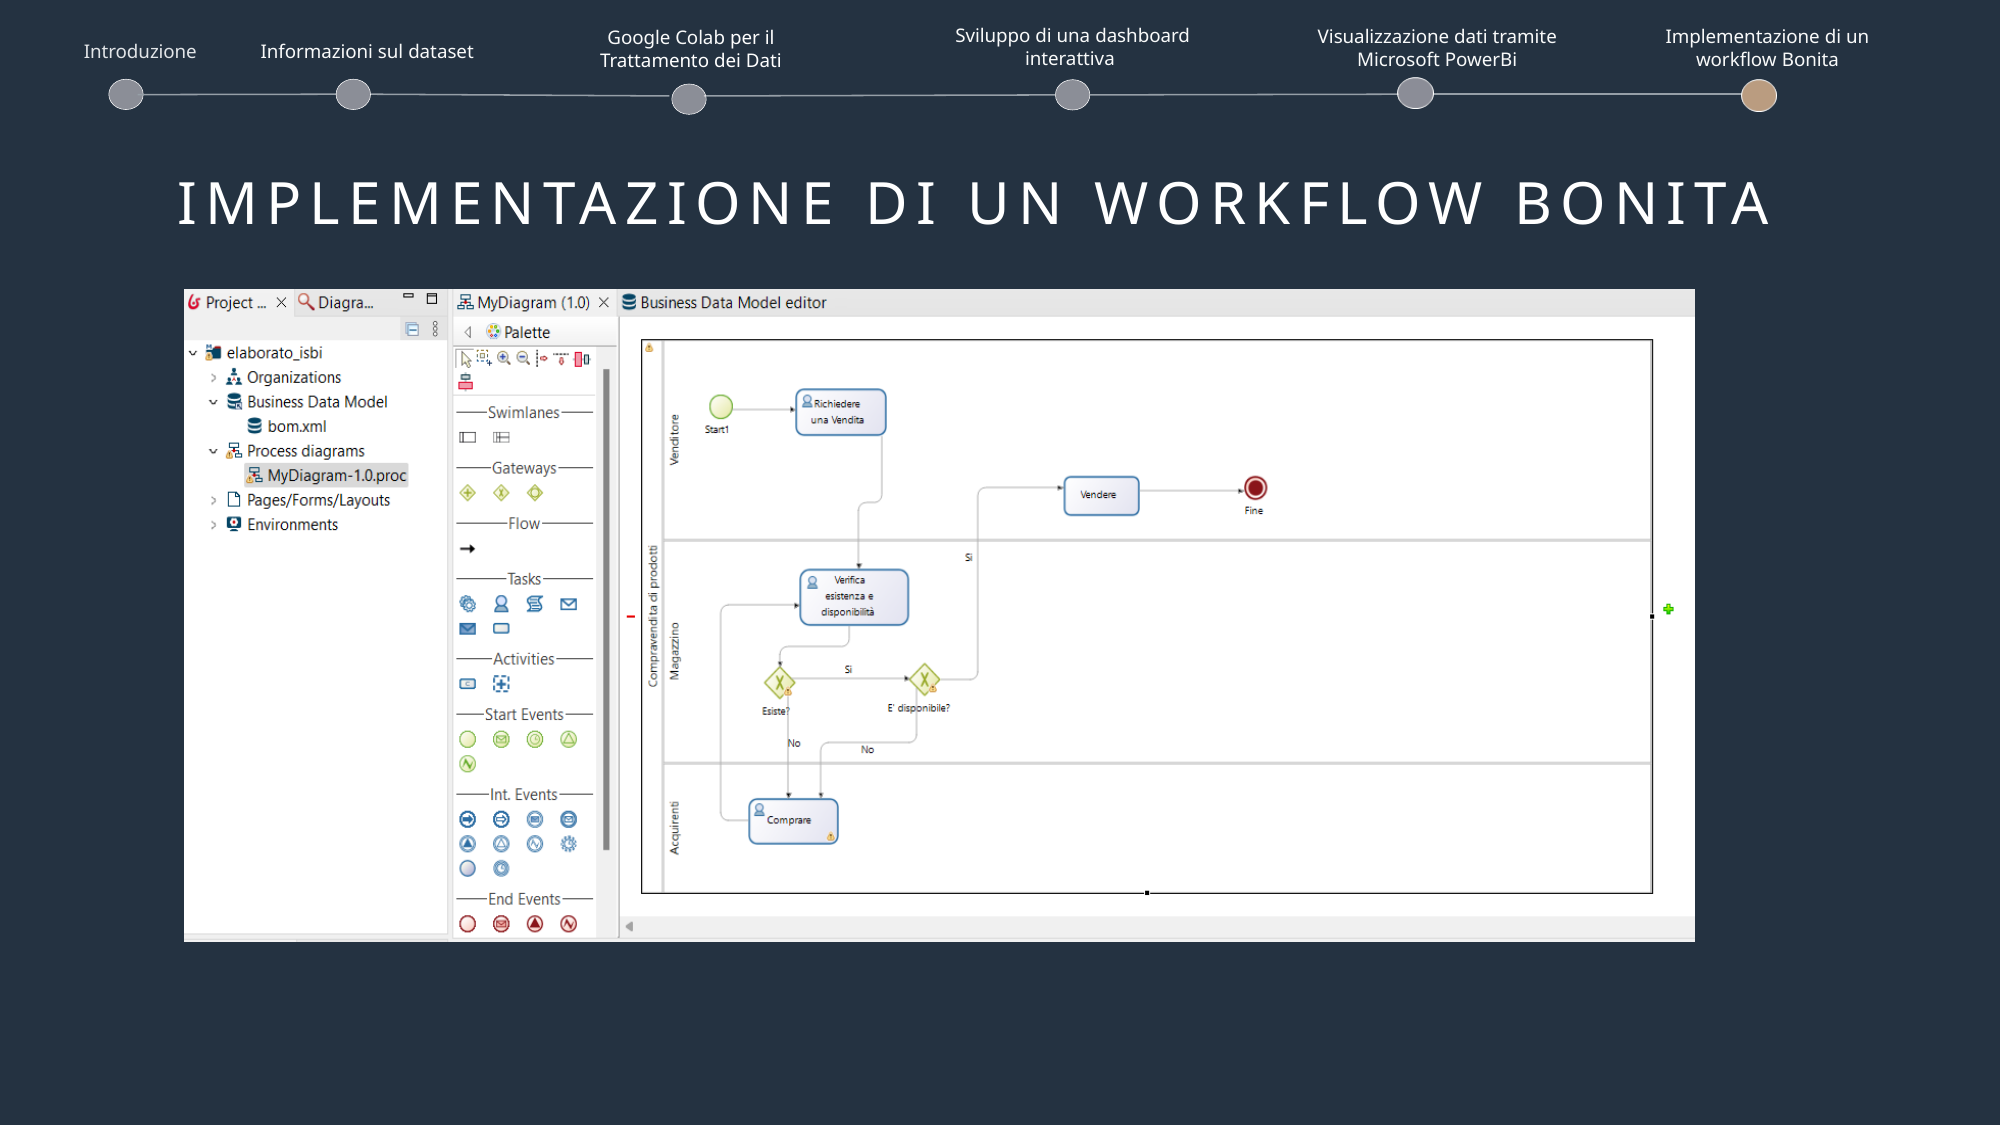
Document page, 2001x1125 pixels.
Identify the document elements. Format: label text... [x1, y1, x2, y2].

picture [184, 289, 1695, 943]
picture [1397, 77, 1434, 109]
text_box [676, 111, 702, 116]
picture [1741, 79, 1777, 113]
title Implementazione di un workflow bonita [177, 165, 1822, 274]
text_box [44, 16, 1901, 111]
